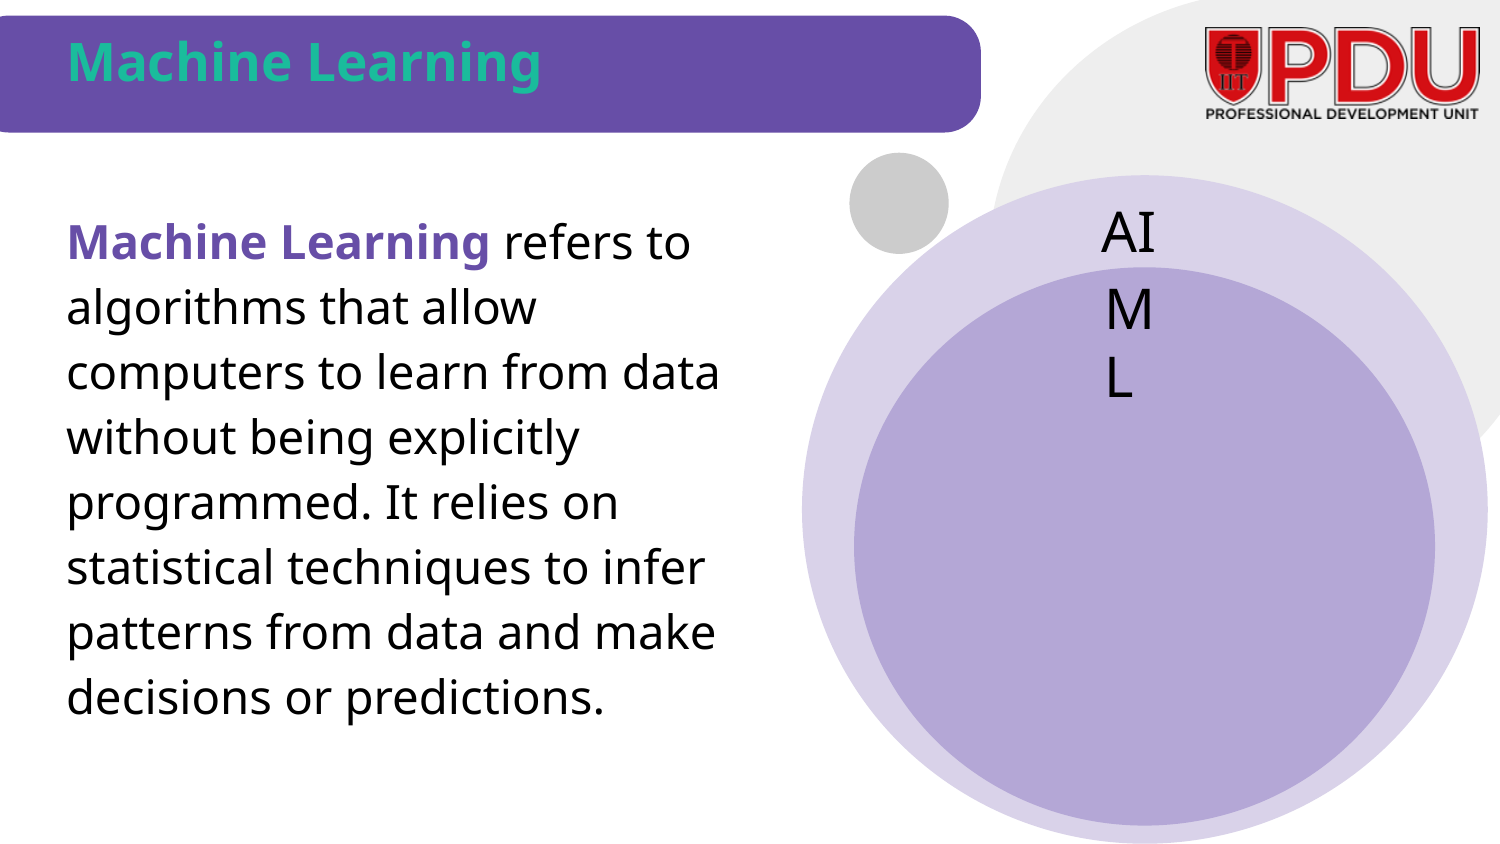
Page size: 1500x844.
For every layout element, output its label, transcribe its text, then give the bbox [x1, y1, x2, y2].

text_box [854, 273, 1436, 826]
title Machine Learning [51, 13, 1449, 108]
text_box [801, 178, 1488, 844]
text_box Machine Learning refers to algorithms that allow computers to learn from data without being explicitly programmed. It relies on statistical techniques to infer patterns from data and make decisions or predictions. [51, 188, 762, 750]
text_box AI [1068, 176, 1189, 285]
text_box ML [1084, 253, 1206, 429]
picture [1204, 27, 1480, 119]
